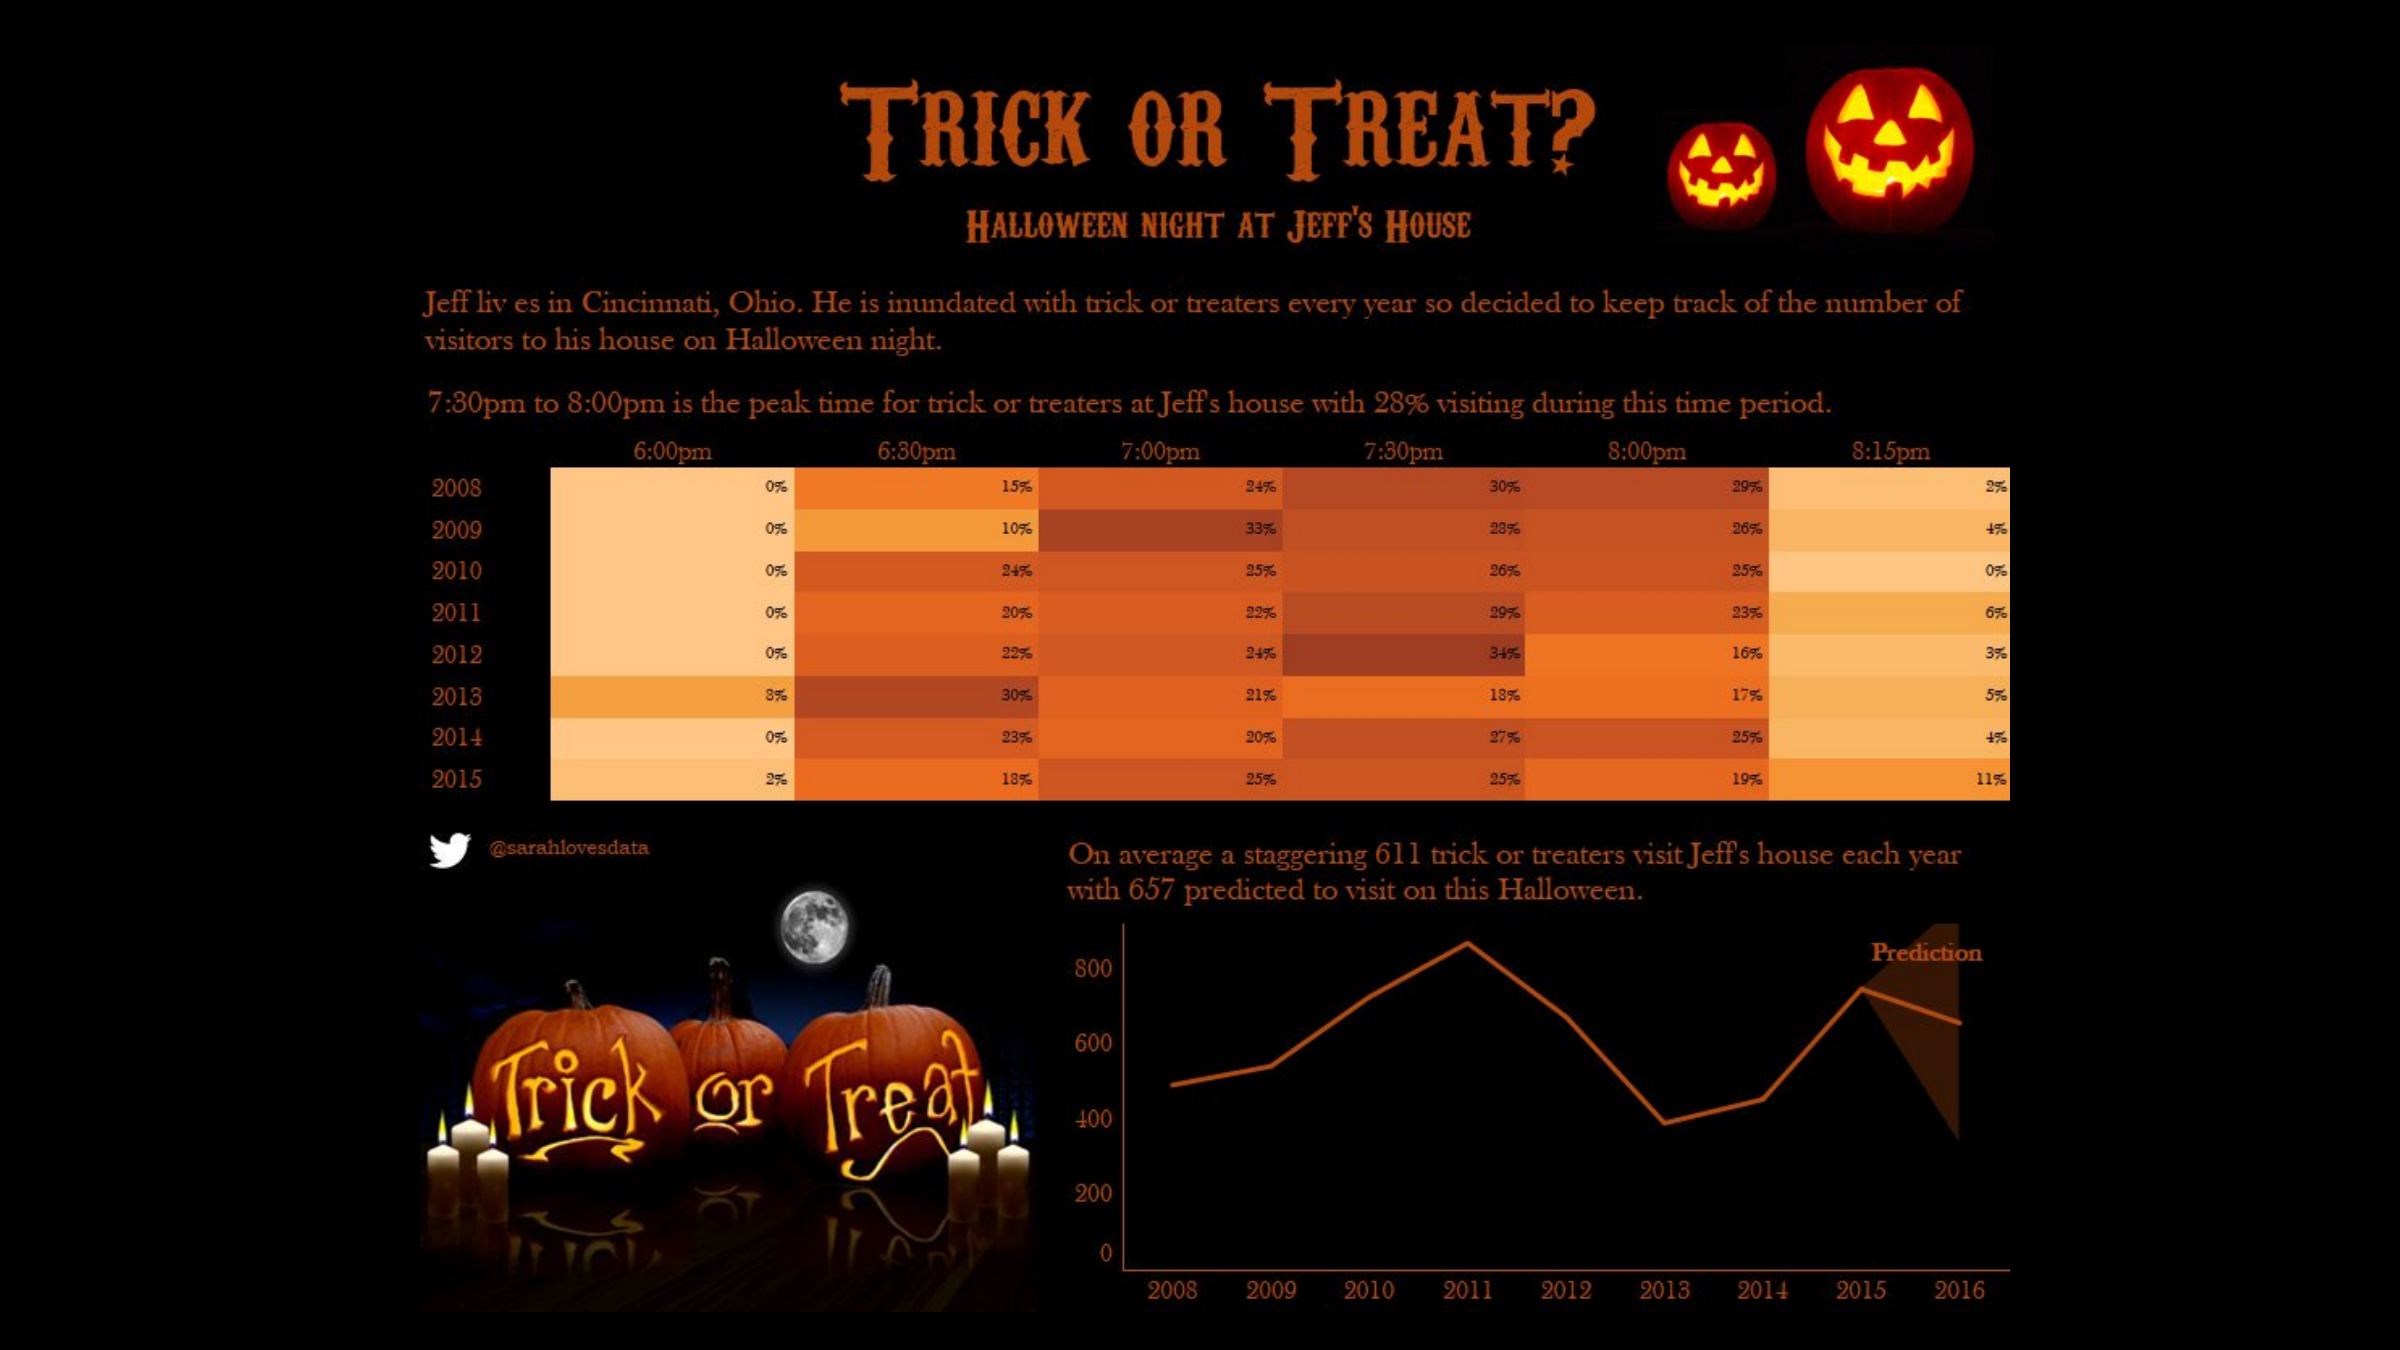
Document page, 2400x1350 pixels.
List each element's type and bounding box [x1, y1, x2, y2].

picture [419, 44, 2010, 1312]
